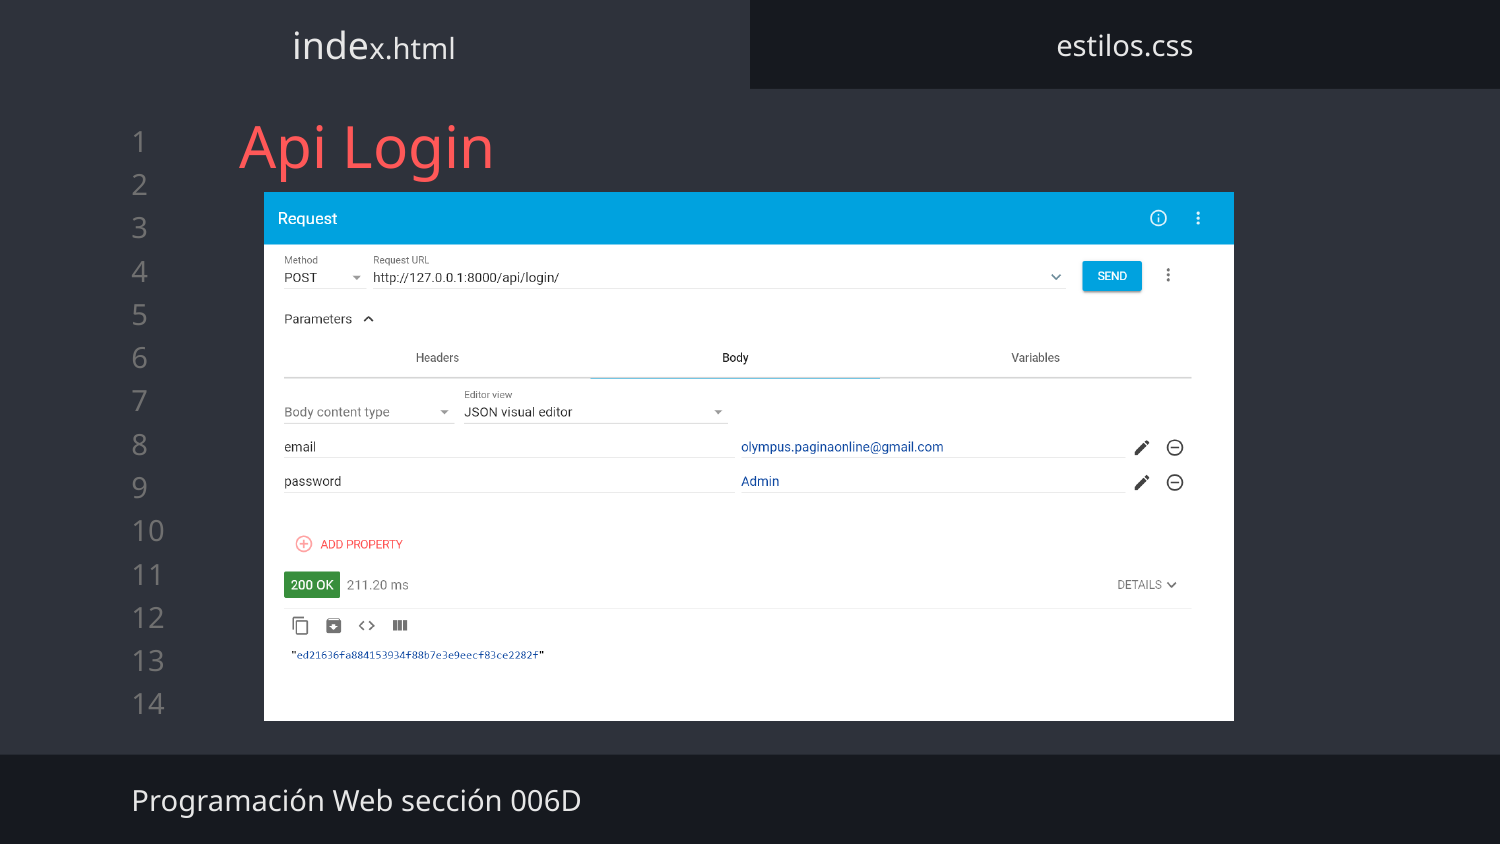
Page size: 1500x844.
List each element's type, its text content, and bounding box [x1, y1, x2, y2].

picture [264, 245, 1234, 721]
title Api Login [224, 95, 1421, 185]
subtitle Programación Web sección 006D [116, 770, 915, 829]
subtitle index.html [0, 15, 749, 74]
subtitle estilos.css [750, 15, 1500, 74]
